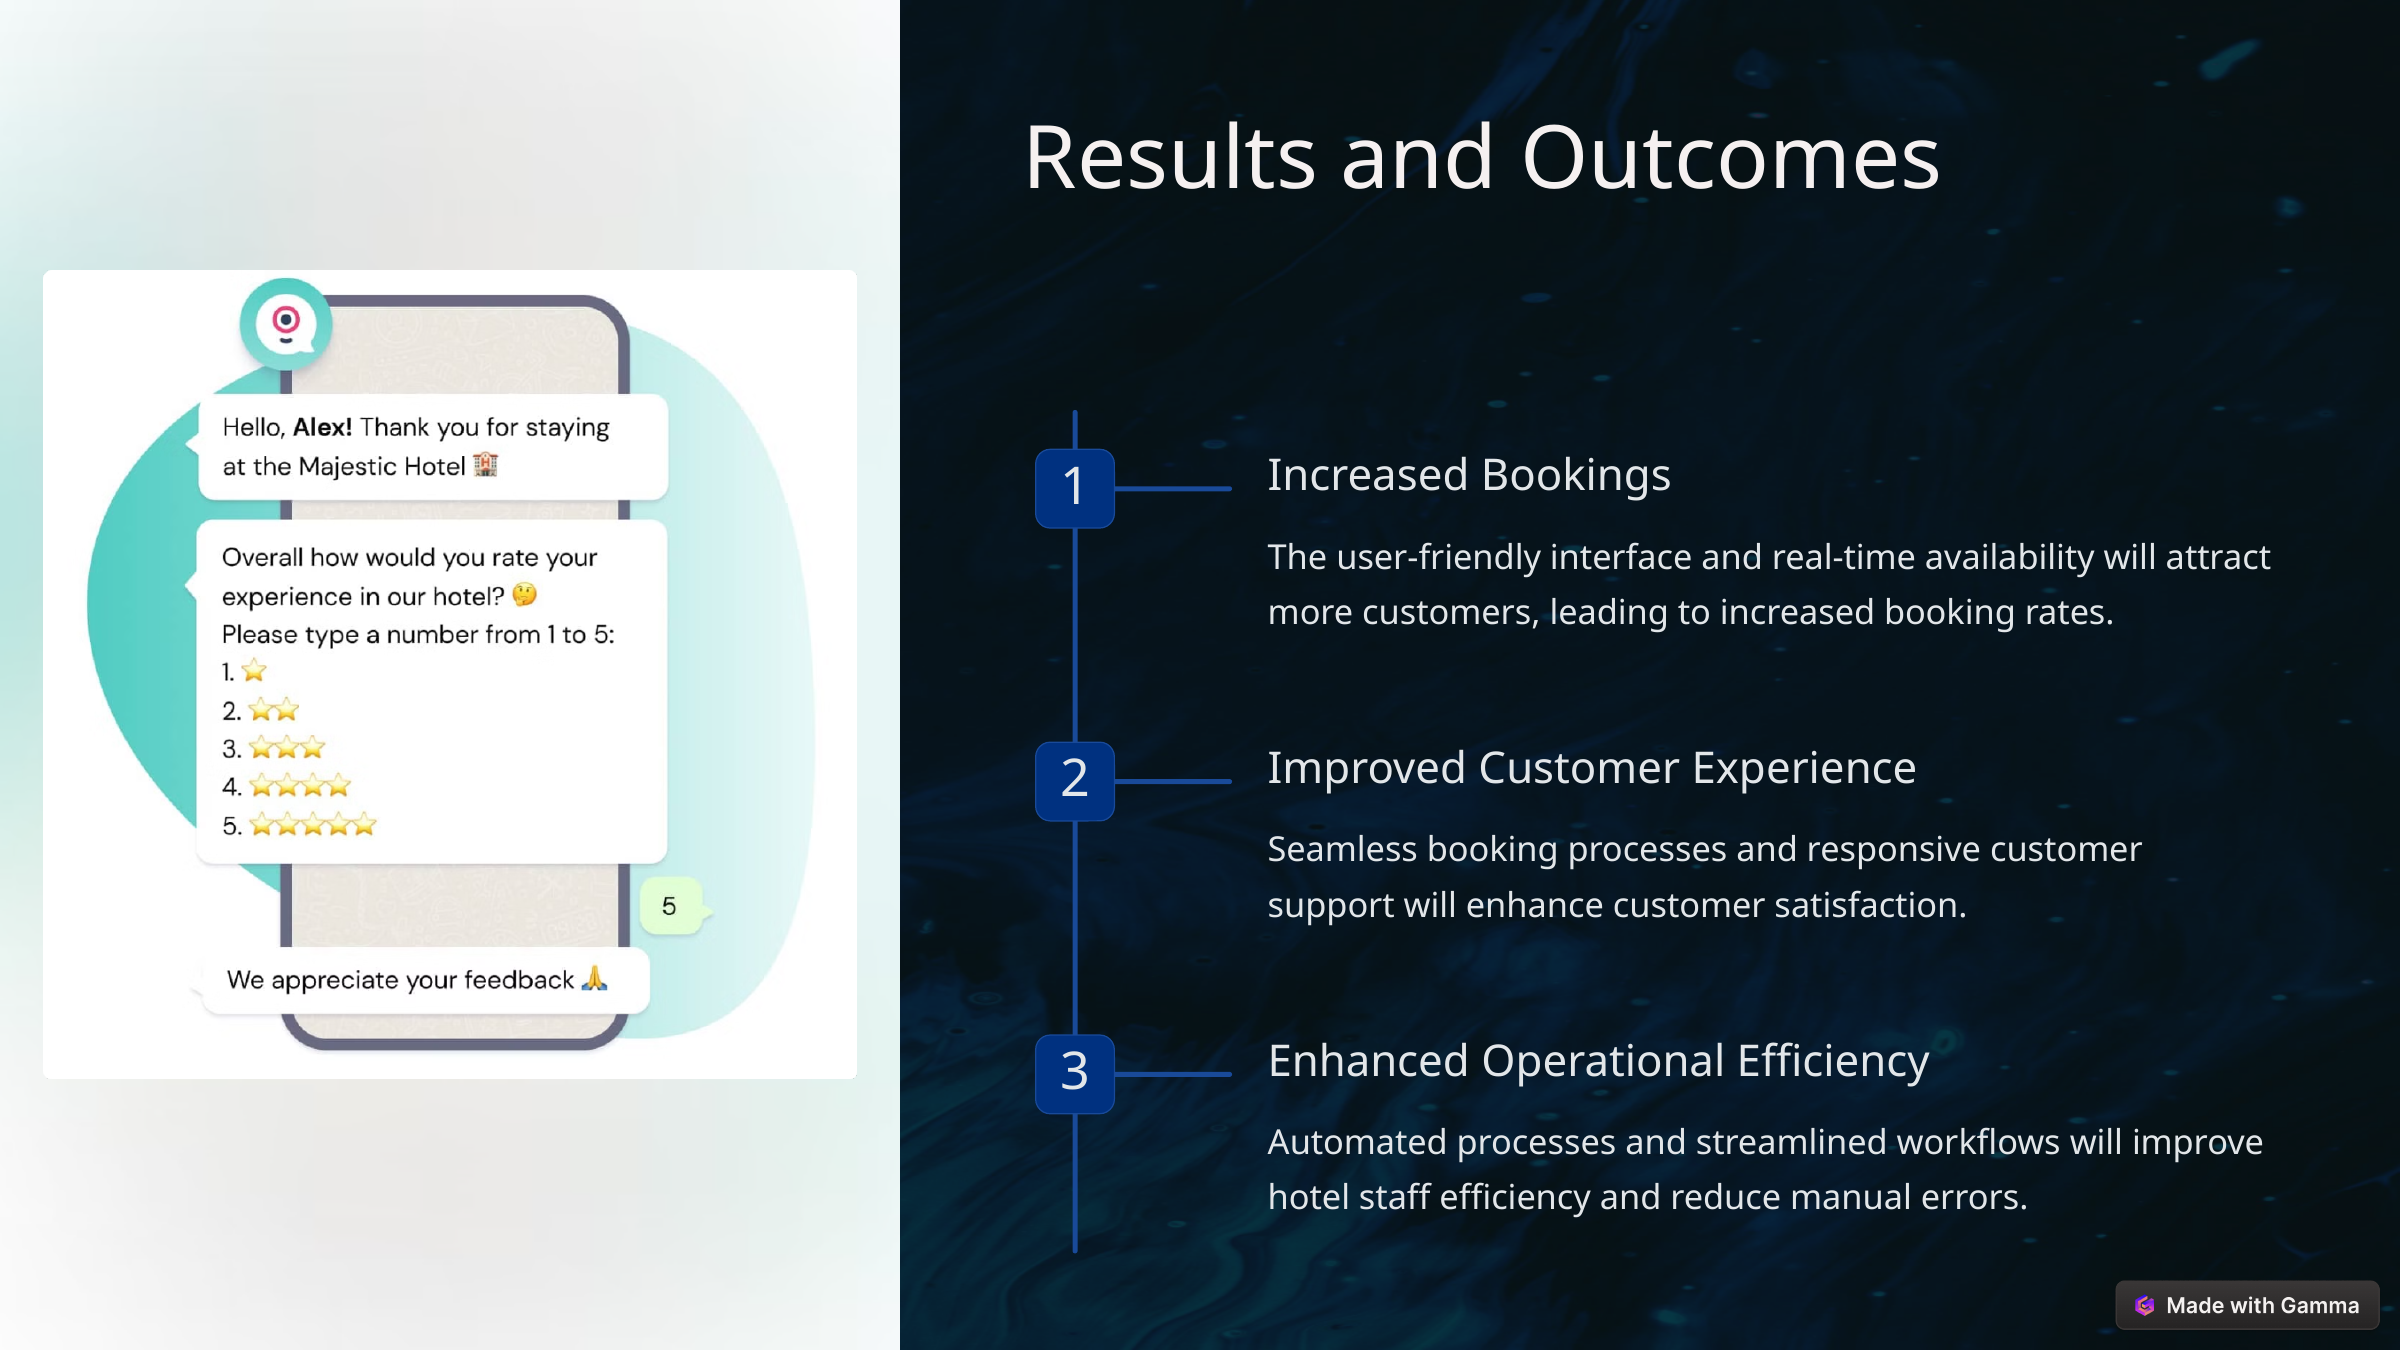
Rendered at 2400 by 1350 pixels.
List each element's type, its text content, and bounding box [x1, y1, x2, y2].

text_box [1115, 1071, 1233, 1077]
text_box [1072, 409, 1078, 449]
text_box Results and Outcomes [1022, 96, 1899, 206]
text_box [1035, 449, 1115, 529]
text_box [1072, 1114, 1078, 1254]
text_box [1072, 529, 1078, 742]
text_box [1115, 486, 1233, 492]
text_box Improved Customer Experience [1267, 737, 1848, 793]
text_box Automated processes and streamlined workflows will improve hotel staff efficiency and reduce manual errors. [1267, 1106, 2278, 1219]
text_box [1035, 742, 1115, 821]
text_box 2 [1060, 755, 1090, 808]
text_box [1115, 779, 1233, 785]
text_box Seamless booking processes and responsive customer support will enhance customer satisfaction. [1267, 813, 2278, 926]
text_box Increased Bookings [1267, 444, 1706, 500]
text_box The user-friendly interface and real-time availability will attract more customers, leading to increased booking rates. [1267, 520, 2278, 633]
text_box 1 [1063, 462, 1088, 515]
text_box [1035, 1035, 1115, 1114]
text_box Enhanced Operational Efficiency [1267, 1030, 1865, 1086]
picture [0, 0, 2400, 1350]
text_box 3 [1060, 1048, 1090, 1101]
text_box [1072, 821, 1078, 1035]
